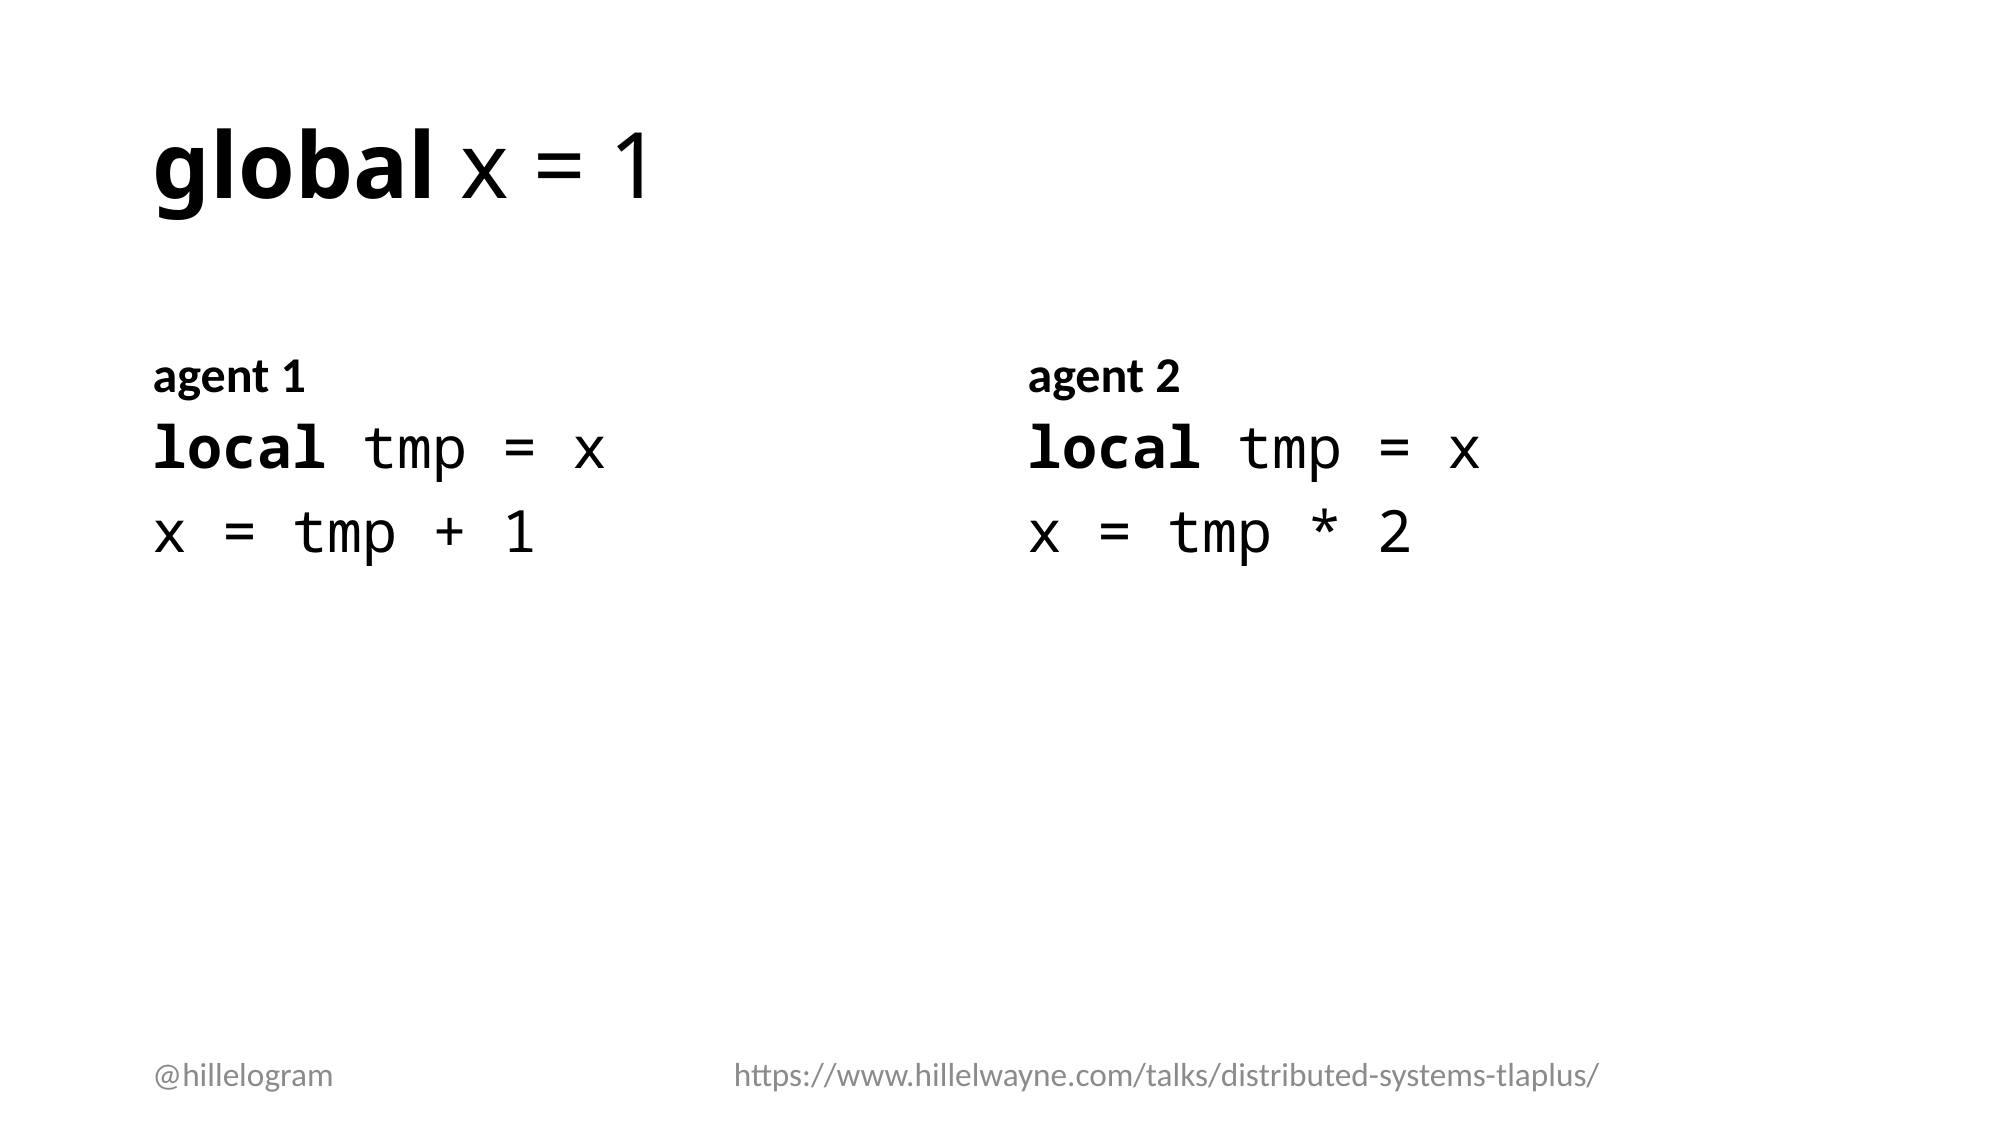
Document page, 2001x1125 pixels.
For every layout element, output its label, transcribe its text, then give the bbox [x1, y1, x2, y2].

slide_number @hillelogram [137, 1042, 588, 1103]
title global x = 1 [137, 59, 1863, 278]
footer https://www.hillelwayne.com/talks/distributed-systems-tlaplus/ [662, 1042, 1672, 1103]
list local tmp = x x = tmp * 2 [1012, 410, 1863, 1016]
list agent 2 [1012, 275, 1863, 410]
list local tmp = x x = tmp + 1 [137, 410, 984, 1016]
list agent 1 [137, 275, 984, 410]
